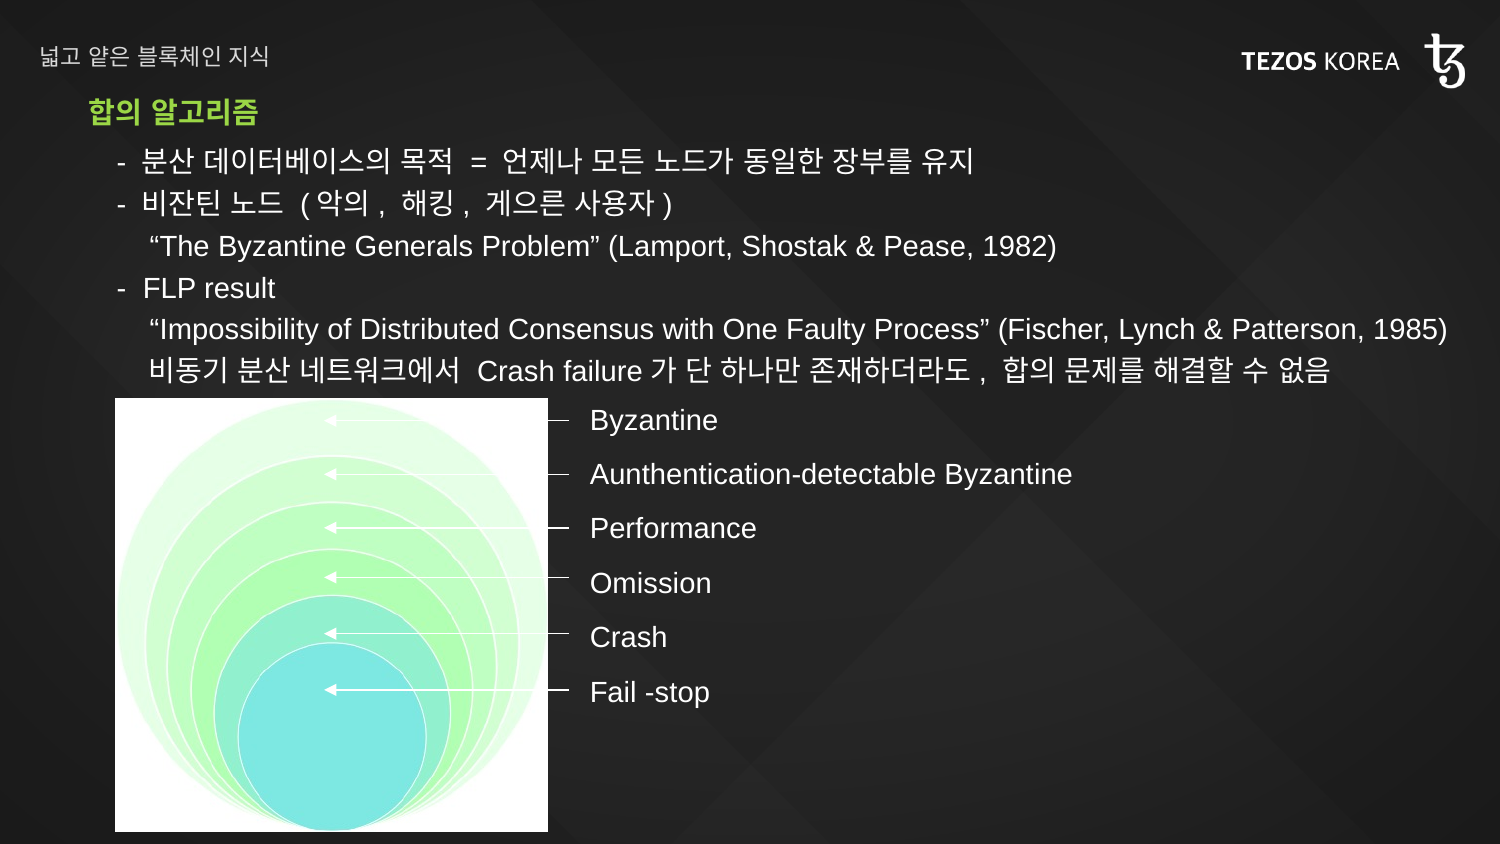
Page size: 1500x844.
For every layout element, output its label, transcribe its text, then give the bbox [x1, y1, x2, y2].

title 합의 알고리즘 [77, 79, 629, 140]
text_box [323, 393, 1101, 717]
title 넓고 얕은 블록체인 지식 [28, 14, 324, 102]
picture [0, 0, 1500, 844]
text_box - 분산 데이터베이스의 목적 = 언제나 모든 노드가 동일한 장부를 유지 - 비잔틴 노드 (악의, 해킹, 게으른 사용자) “The Byzantine Generals Problem” (Lamport, Shostak & Pease, 1982) - FLP result “Impossibility of Distributed Consensus with One Faulty Process” (Fischer, Lynch & Patterson, 1985) 비동기 분산 네트워크에서 Crash failure가 단 하나만 존재하더라도, 합의 문제를 해결할 수 없음 [105, 126, 1500, 397]
